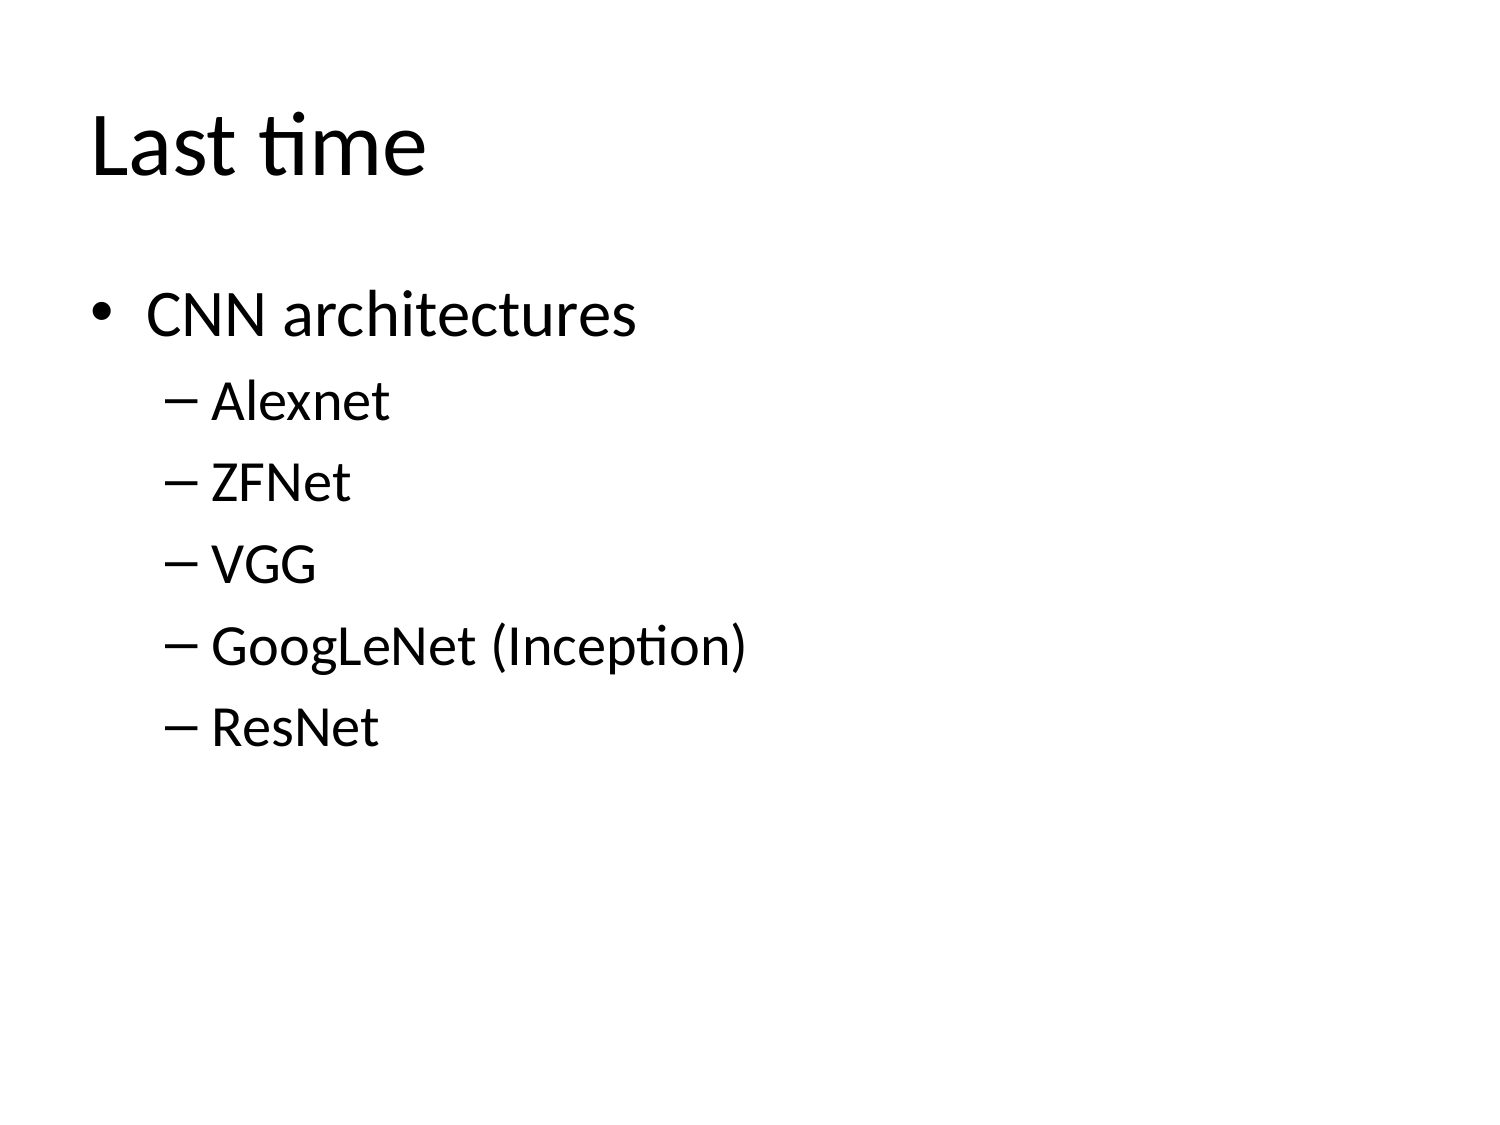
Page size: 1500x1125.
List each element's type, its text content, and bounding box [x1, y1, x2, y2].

title Last time [75, 45, 1425, 233]
list CNN architectures Alexnet ZFNet VGG GoogLeNet (Inception) ResNet [75, 262, 1425, 1005]
